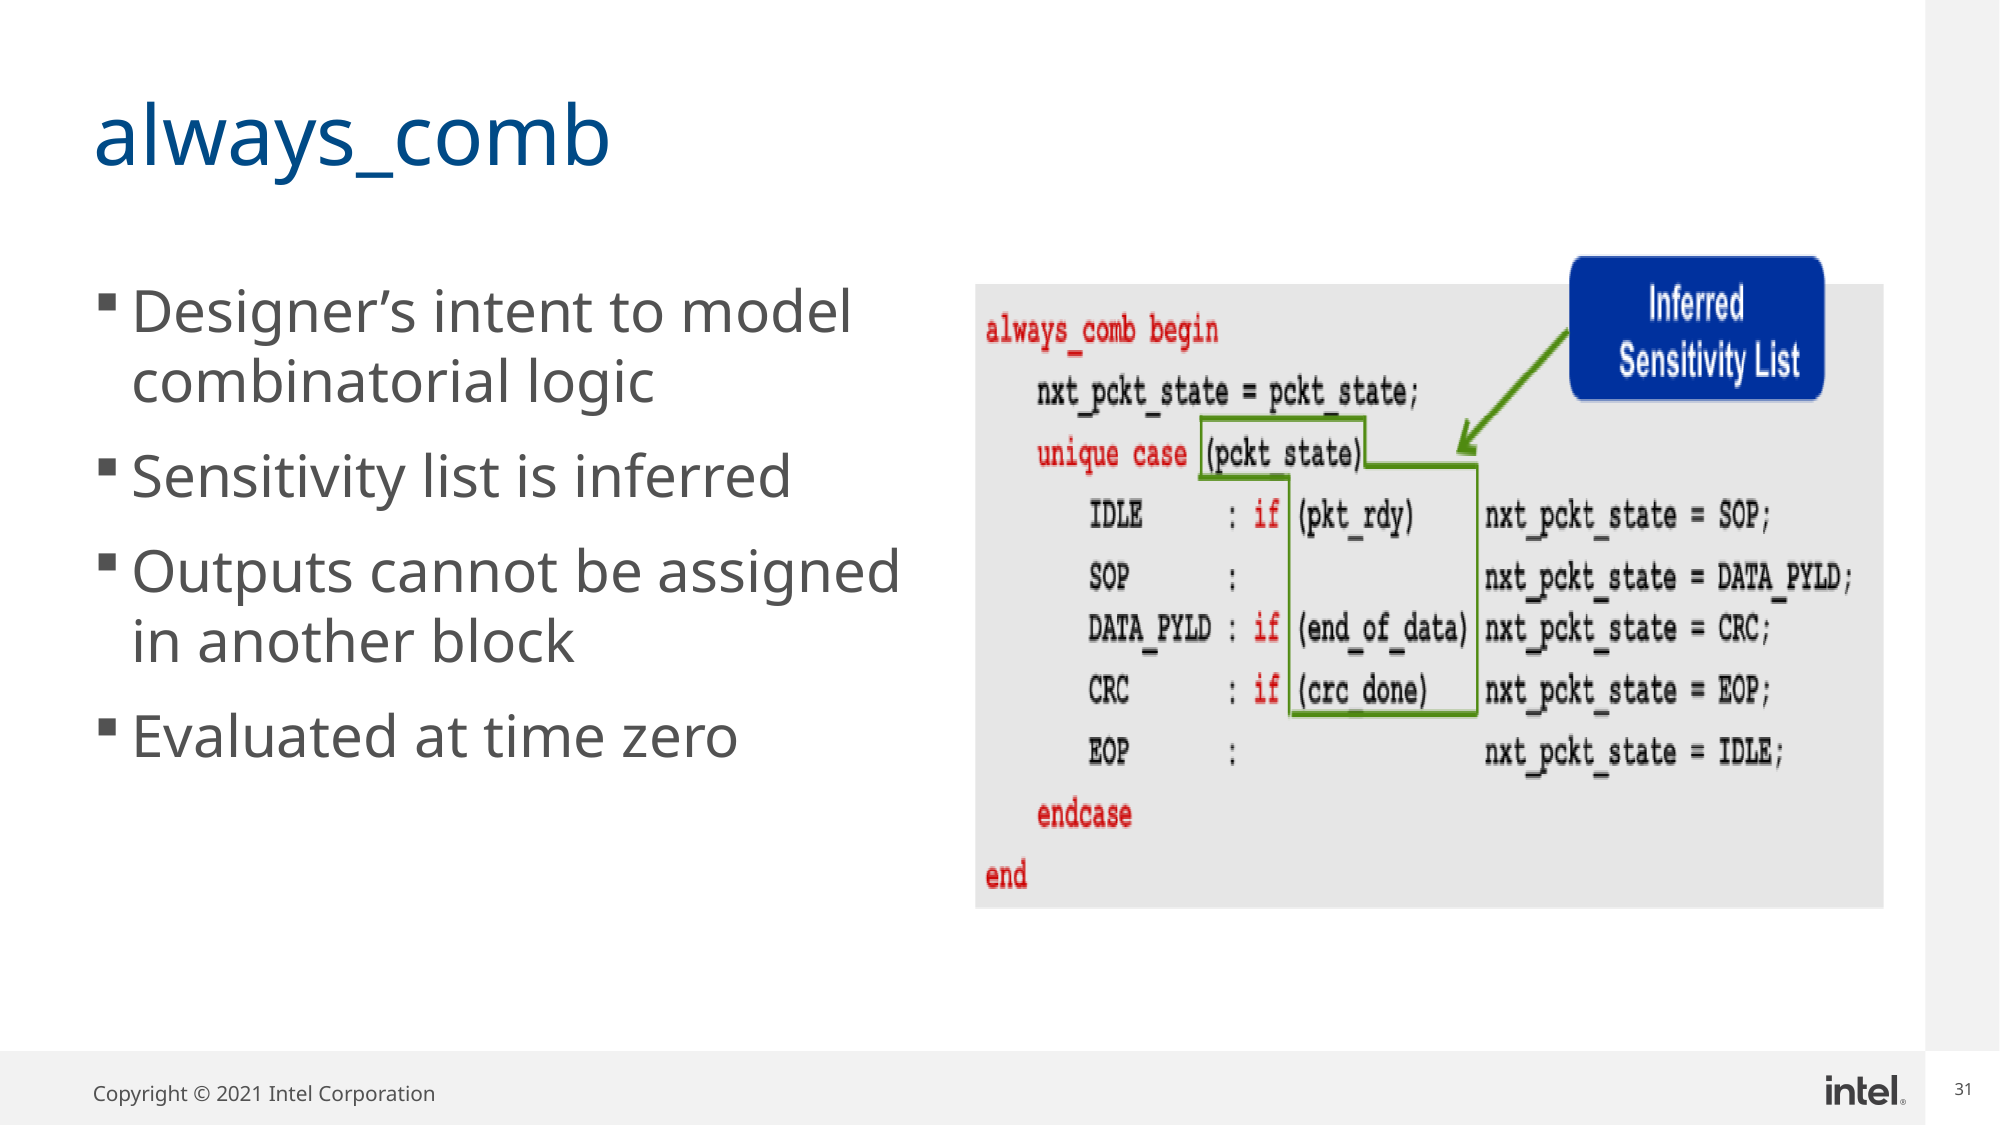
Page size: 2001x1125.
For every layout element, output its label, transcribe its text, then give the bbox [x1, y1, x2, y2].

title always_comb [93, 93, 1901, 251]
picture [1826, 1075, 1906, 1105]
list Designer’s intent to model combinatorial logic Sensitivity list is inferred Outputs cannot be assigned in another block Evaluated at time zero [93, 273, 962, 1028]
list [960, 249, 1900, 913]
